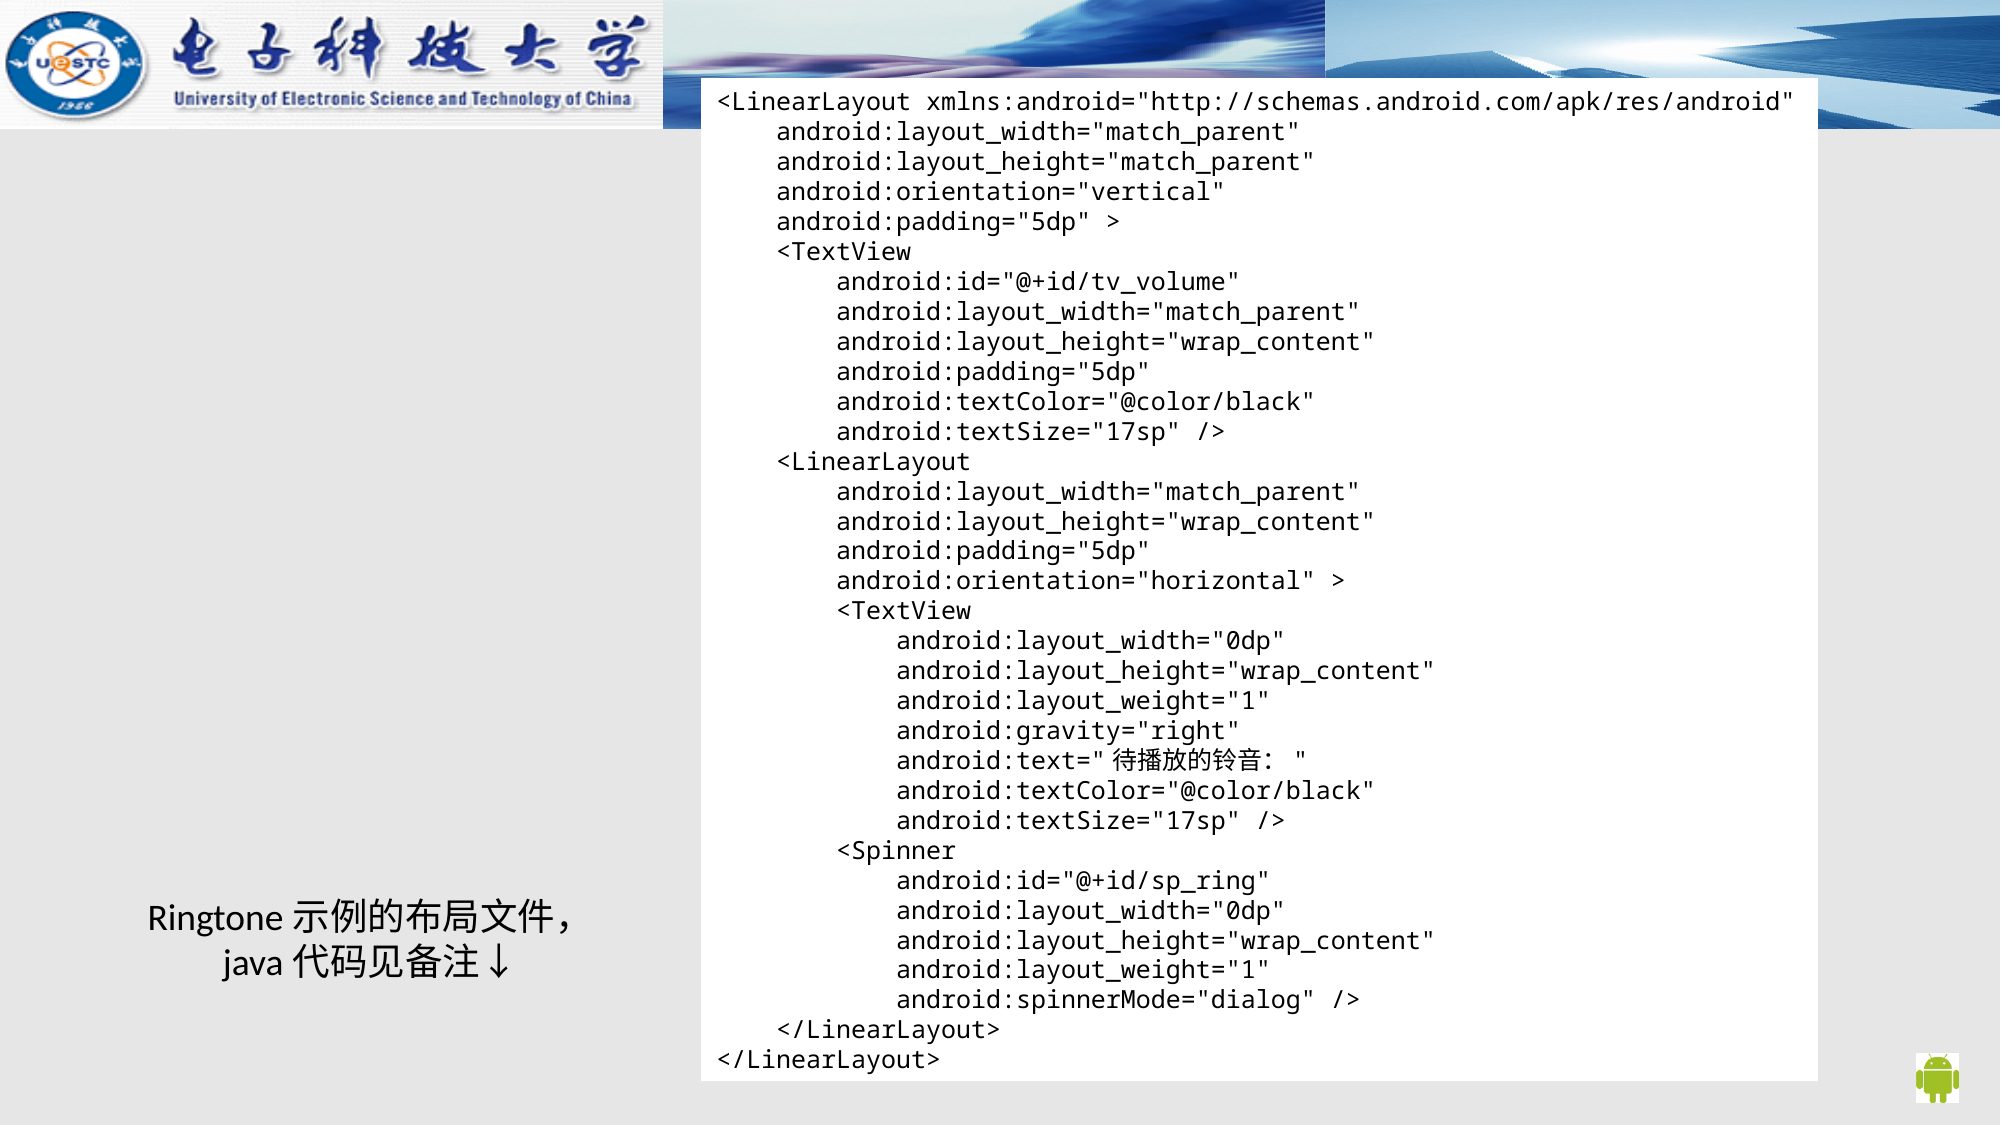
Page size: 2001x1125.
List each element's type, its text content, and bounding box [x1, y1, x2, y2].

text_box <LinearLayout xmlns:android="http://schemas.android.com/apk/res/android" android:layout_width="match_parent" android:layout_height="match_parent" android:orientation="vertical" android:padding="5dp" > <TextView android:id="@+id/tv_volume" android:layout_width="match_parent" android:layout_height="wrap_content" android:padding="5dp" android:textColor="@color/black" android:textSize="17sp" /> <LinearLayout android:layout_width="match_parent" android:layout_height="wrap_content" android:padding="5dp" android:orientation="horizontal" > <TextView android:layout_width="0dp" android:layout_height="wrap_content" android:layout_weight="1" android:gravity="right" android:text="待播放的铃音：" android:textColor="@color/black" android:textSize="17sp" /> <Spinner android:id="@+id/sp_ring" android:layout_width="0dp" android:layout_height="wrap_content" android:layout_weight="1" android:spinnerMode="dialog" /> </LinearLayout> </LinearLayout> [701, 78, 1818, 1082]
picture [0, 0, 2000, 129]
text_box Ringtone示例的布局文件， java代码见备注↓ [0, 885, 741, 991]
picture [1916, 1053, 1959, 1103]
